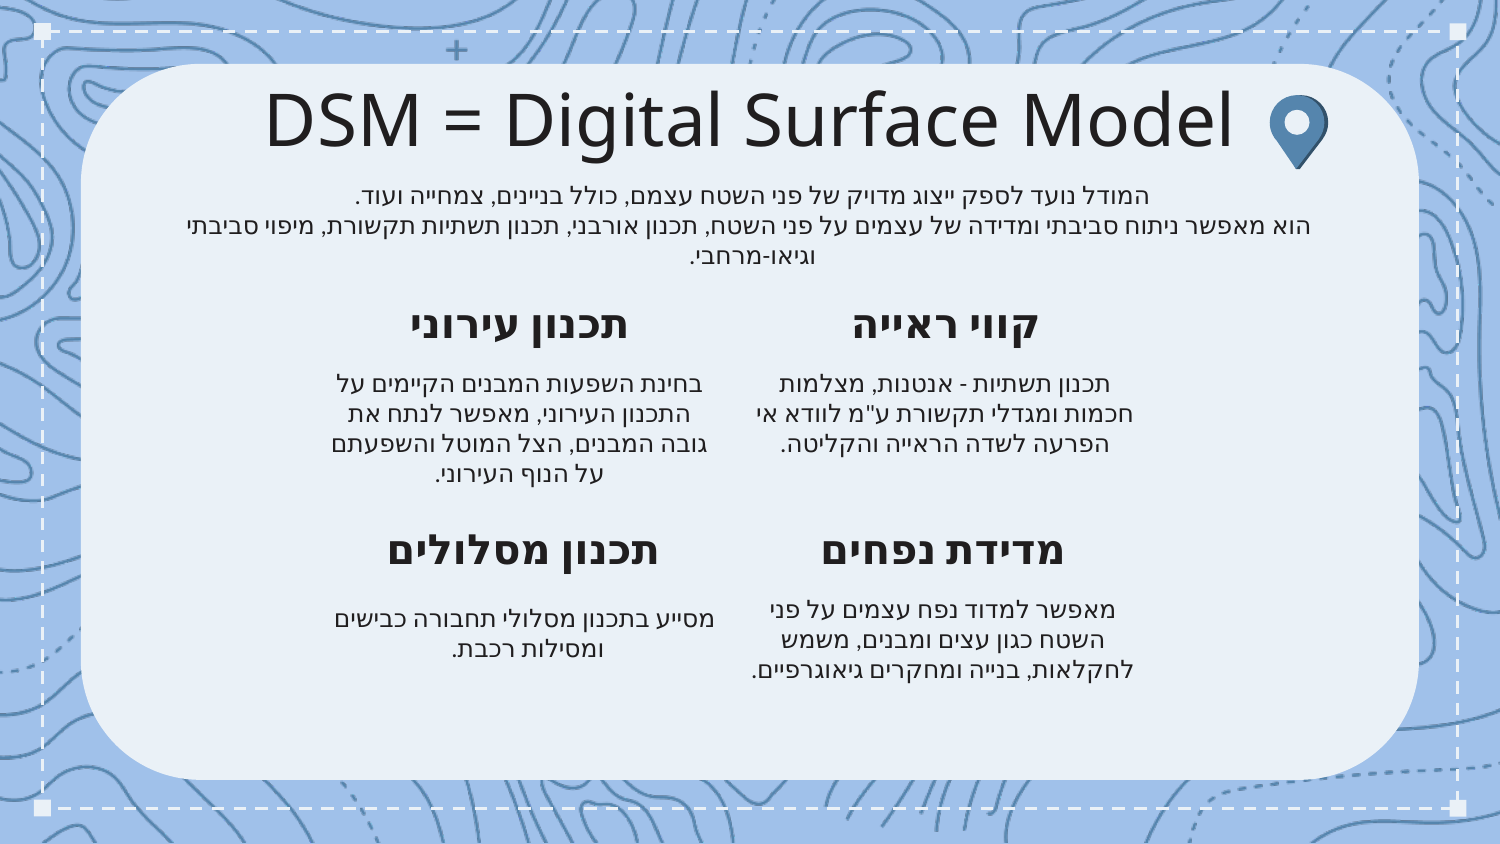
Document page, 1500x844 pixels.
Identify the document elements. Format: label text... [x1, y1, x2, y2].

subtitle תכנון תשתיות - אנטנות, מצלמות חכמות ומגדלי תקשורת ע"מ לוודא אי הפרעה לשדה הראייה והקליטה. [733, 366, 1159, 554]
picture [0, 0, 1500, 843]
subtitle מדידת נפחים [746, 522, 1140, 578]
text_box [1269, 94, 1329, 170]
subtitle המודל נועד לספק ייצוג מדויק של פני השטח עצמם, כולל בניינים, צמחייה ועוד. הוא מאפשר ניתוח סביבתי ומדידה של עצמים על פני השטח, תכנון אורבני, תכנון תשתיות תקשורת, מיפוי סביבתי וגיאו-מרחבי. [158, 164, 1342, 366]
subtitle מאפשר למדוד נפח עצמים על פני השטח כגון עצים ומבנים, משמש לחקלאות, בנייה ומחקרים גיאוגרפיים. [738, 578, 1156, 780]
title DSM = Digital Surface Model [116, 58, 1383, 169]
subtitle תכנון מסלולים [304, 522, 742, 588]
subtitle בחינת השפעות המבנים הקיימים על התכנון העירוני, מאפשר לנתח את גובה המבנים, הצל המוטל והשפעתם על הנוף העירוני. [307, 366, 733, 522]
subtitle מסייע בתכנון מסלולי תחבורה כבישים ומסילות רכבת. [312, 587, 738, 789]
